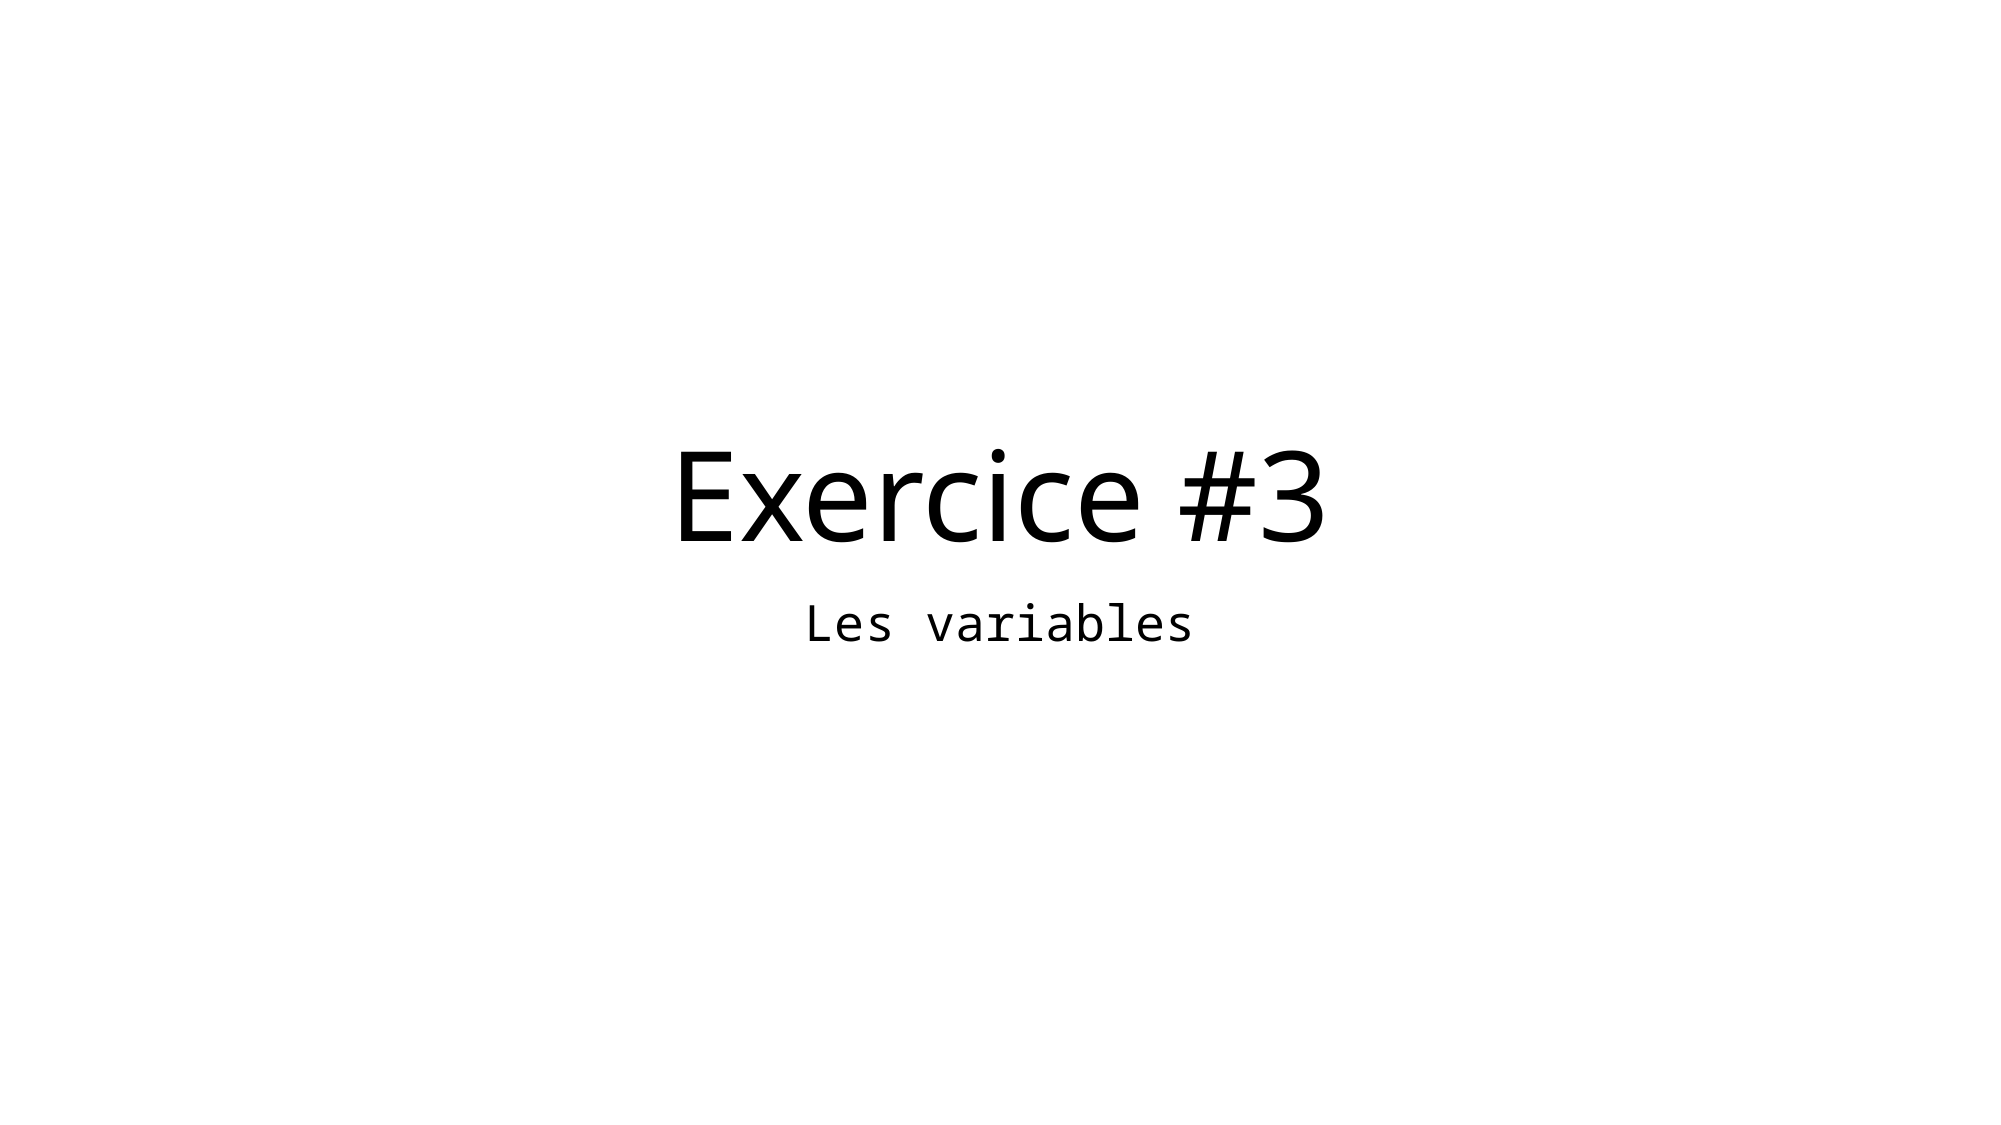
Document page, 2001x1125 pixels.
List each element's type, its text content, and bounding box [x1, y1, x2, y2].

title Exercice #3 [249, 184, 1750, 576]
subtitle Les variables [249, 590, 1750, 863]
